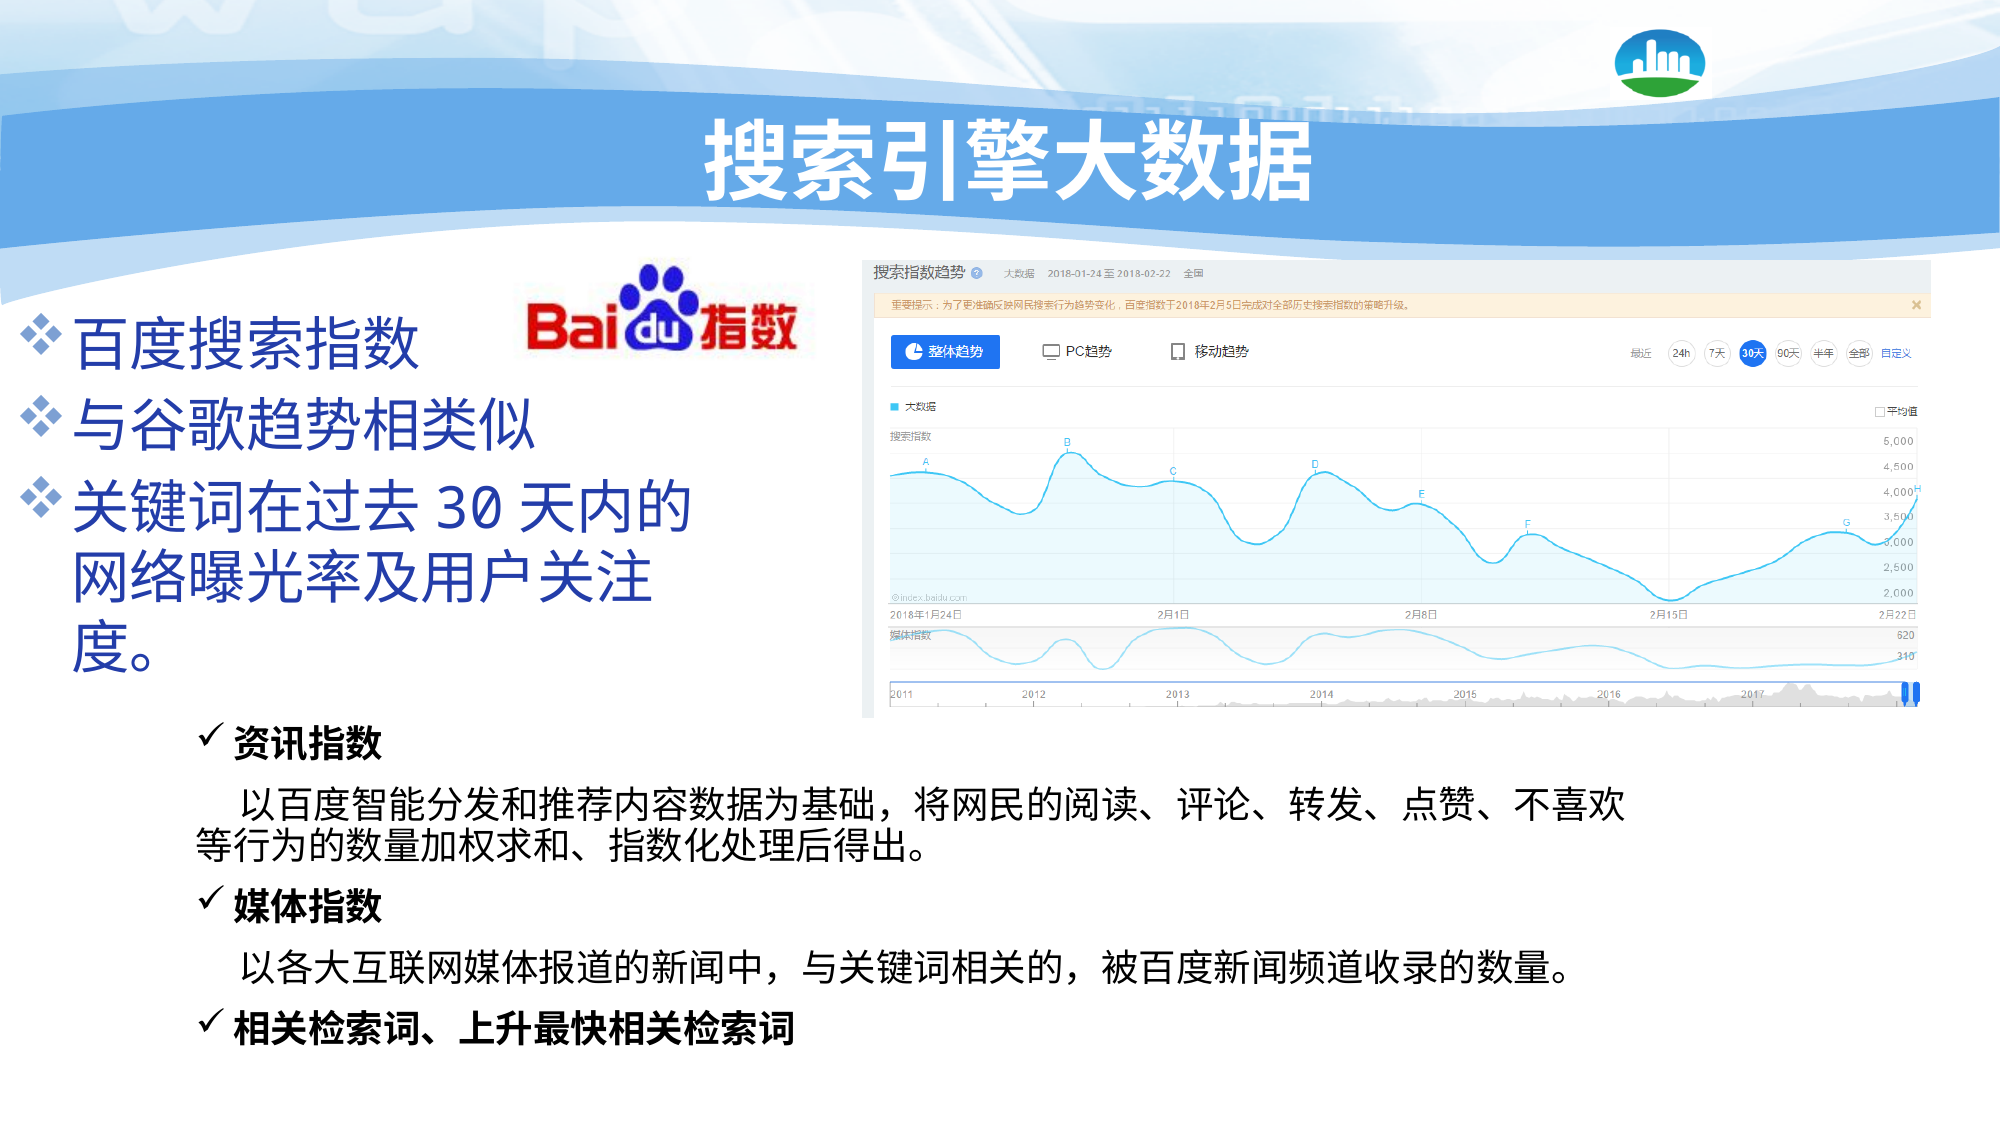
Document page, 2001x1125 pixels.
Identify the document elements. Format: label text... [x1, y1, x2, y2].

picture [0, 0, 2000, 112]
text_box 资讯指数 以百度智能分发和推荐内容数据为基础，将网民的阅读、评论、转发、点赞、不喜欢等行为的数量加权求和、指数化处理后得出。 媒体指数 以各大互联网媒体报道的新闻中，与关键词相关的，被百度新闻频道收录的数量。 相关检索词、上升最快相关检索词 [180, 717, 1647, 1125]
list 百度搜索指数 与谷歌趋势相类似 关键词在过去30天内的网络曝光率及用户关注度。 [0, 299, 719, 1014]
picture [486, 241, 1931, 718]
title 搜索引擎大数据 [199, 112, 1817, 206]
